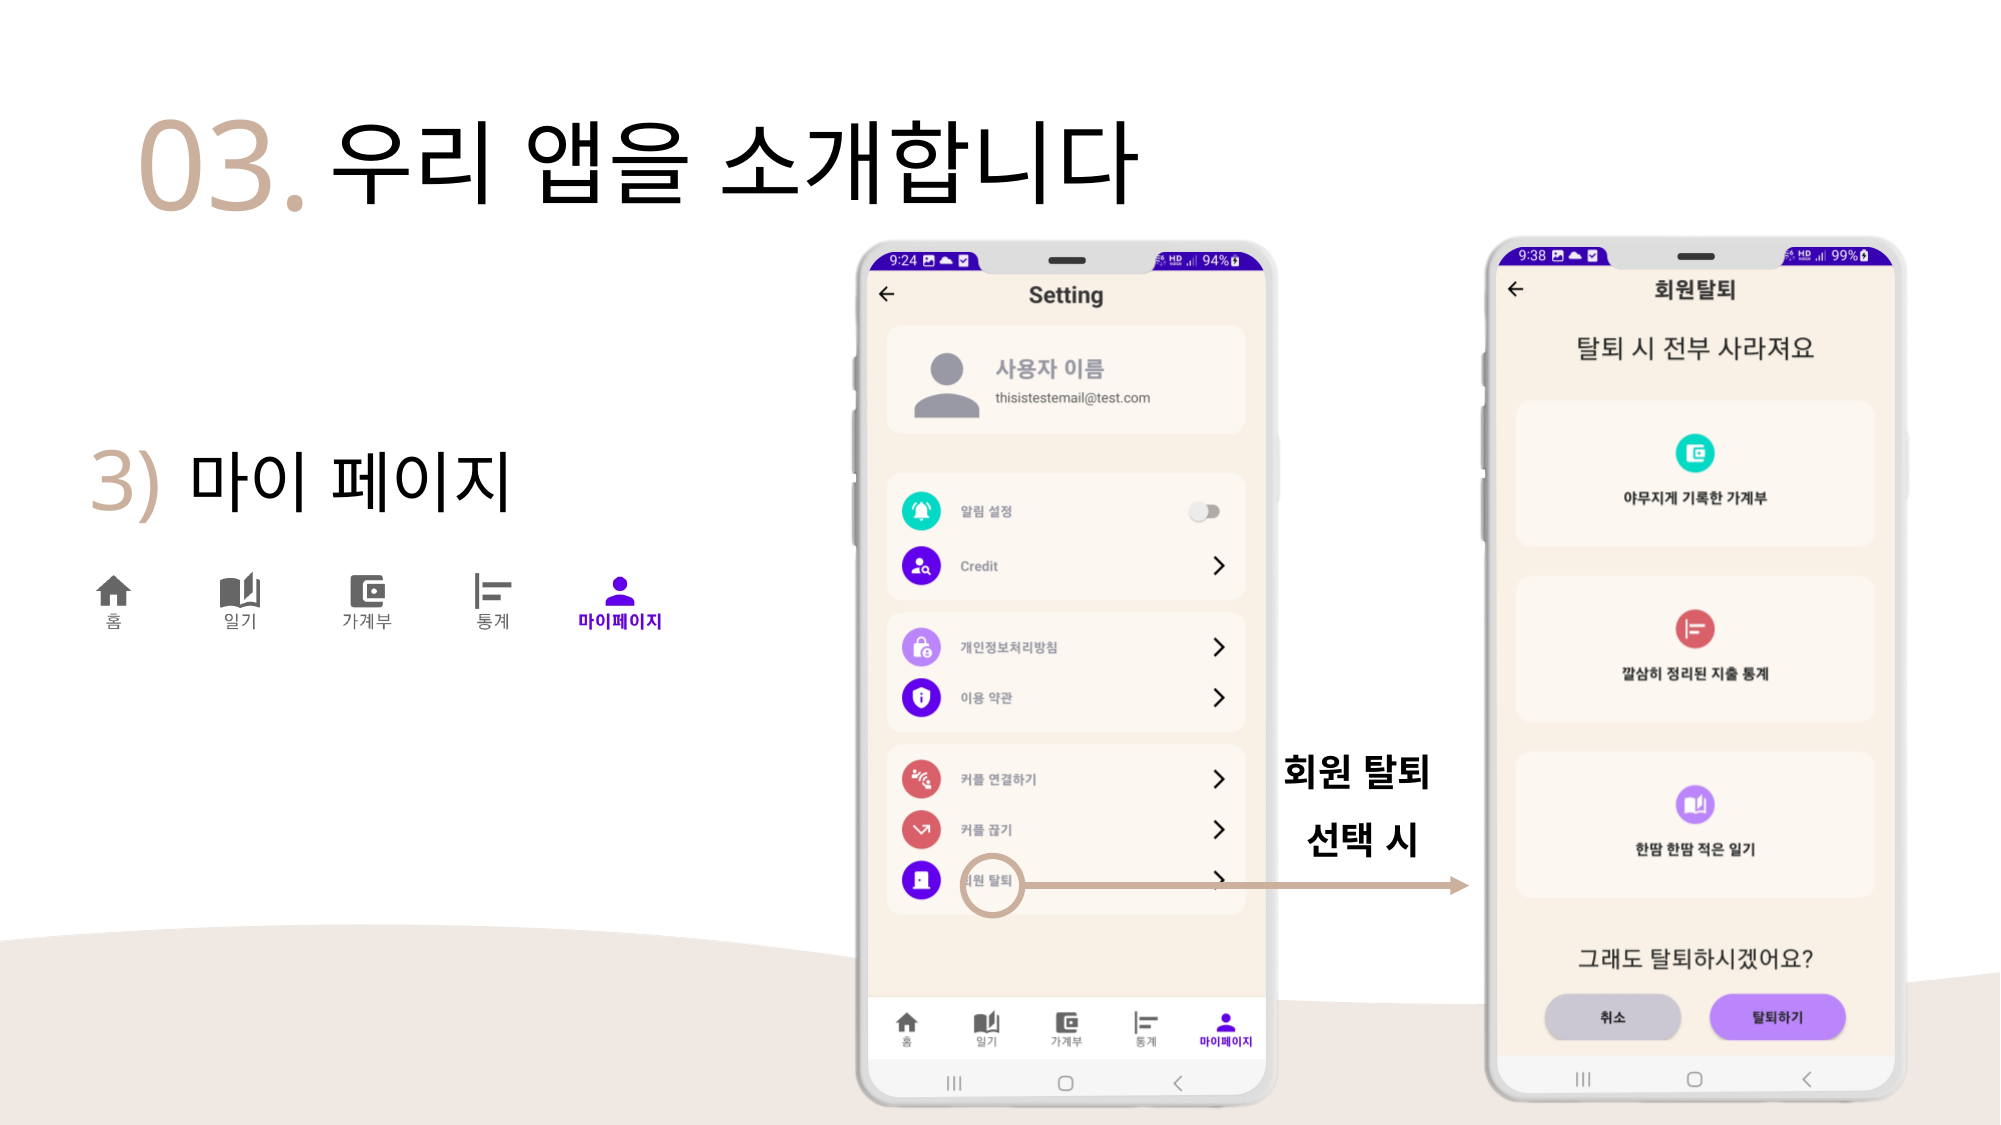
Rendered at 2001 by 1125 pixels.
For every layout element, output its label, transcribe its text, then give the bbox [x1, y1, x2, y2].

text_box 마이 페이지 [173, 433, 530, 529]
picture [0, 924, 2000, 1125]
text_box 회원 탈퇴 선택 시 [1283, 719, 1479, 870]
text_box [850, 238, 1283, 1110]
text_box 03. [120, 78, 327, 244]
picture [50, 551, 684, 645]
text_box 3) [74, 419, 177, 535]
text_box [1479, 233, 1912, 1106]
text_box 우리 앱을 소개합니다 [314, 98, 1157, 224]
